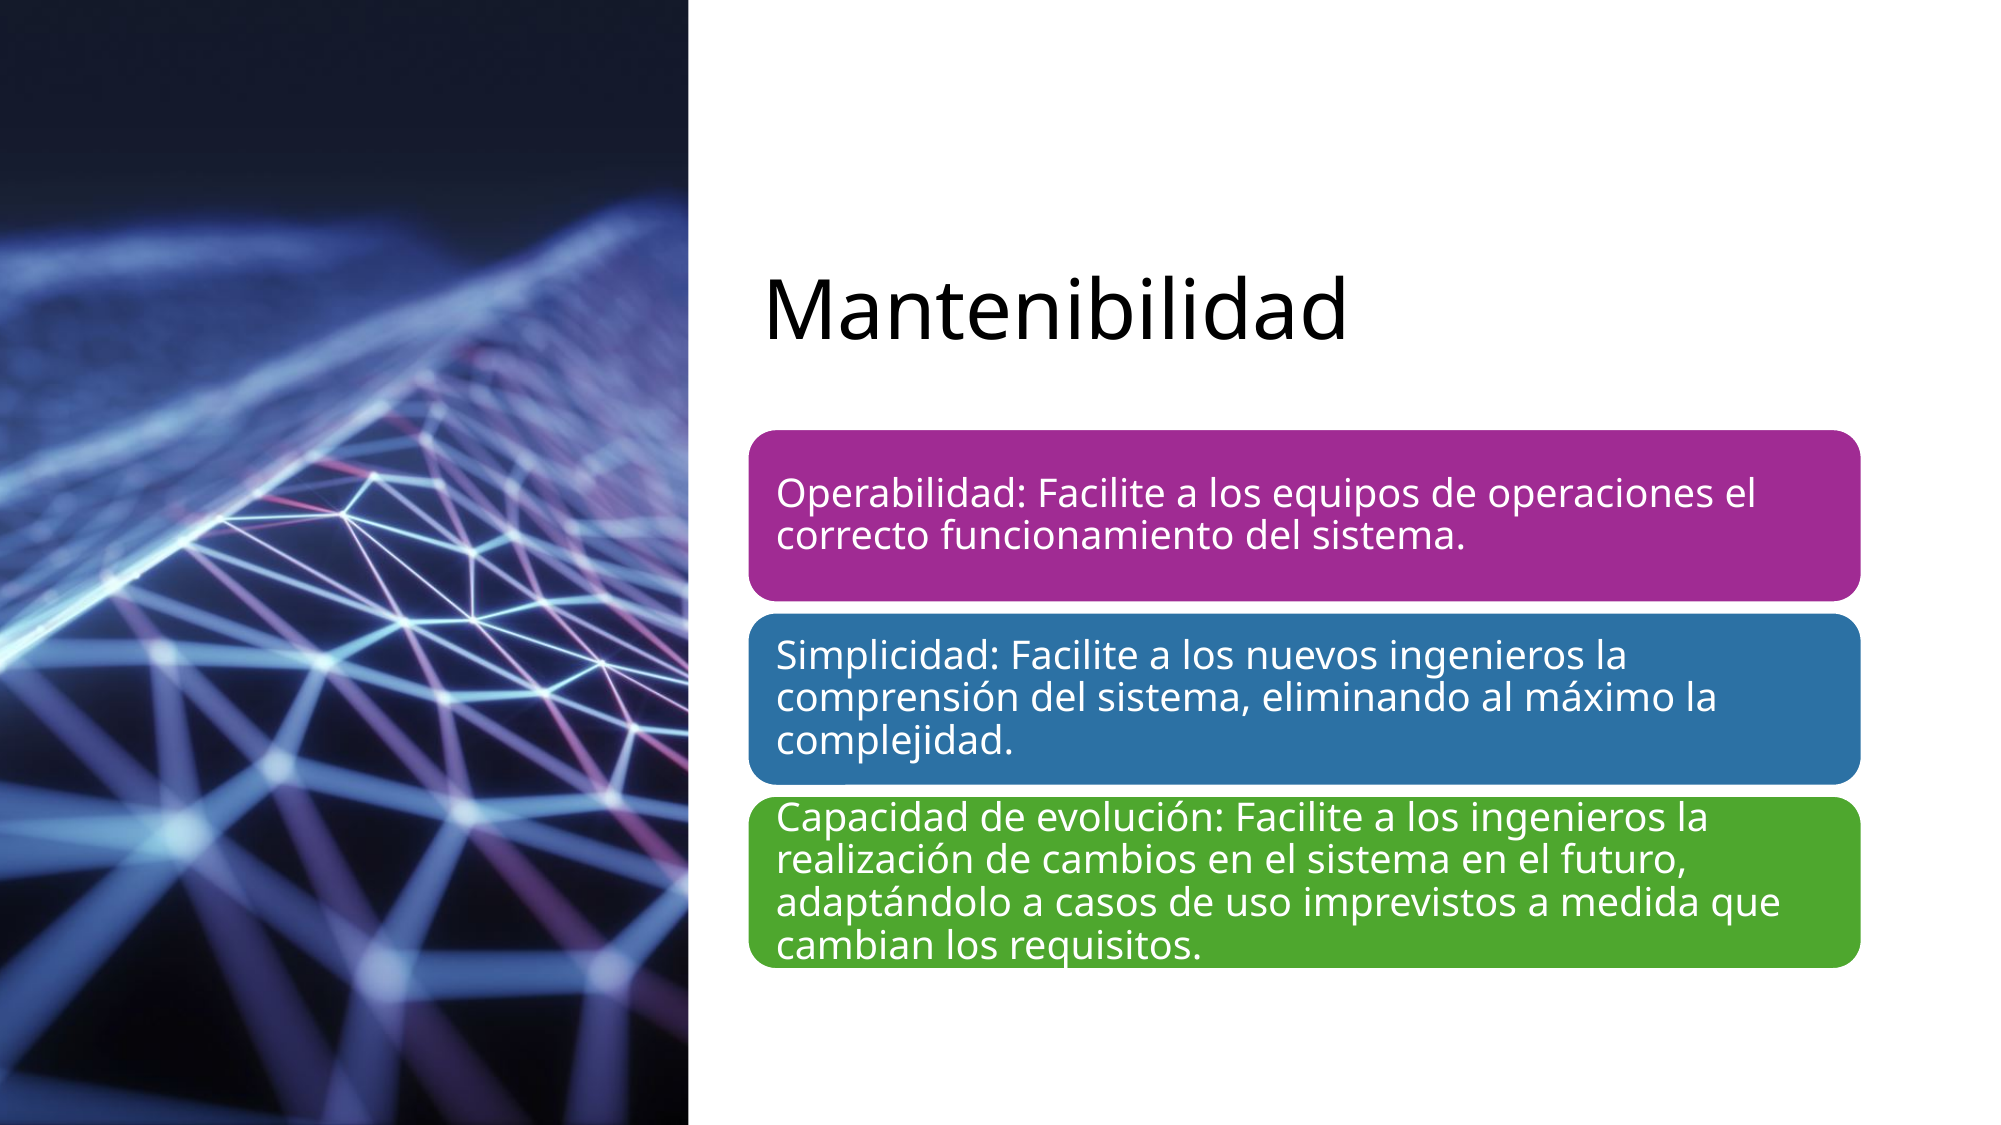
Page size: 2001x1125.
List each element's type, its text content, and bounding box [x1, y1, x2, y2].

picture [0, 0, 689, 1125]
title Mantenibilidad [746, 90, 1863, 365]
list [746, 394, 1863, 1004]
